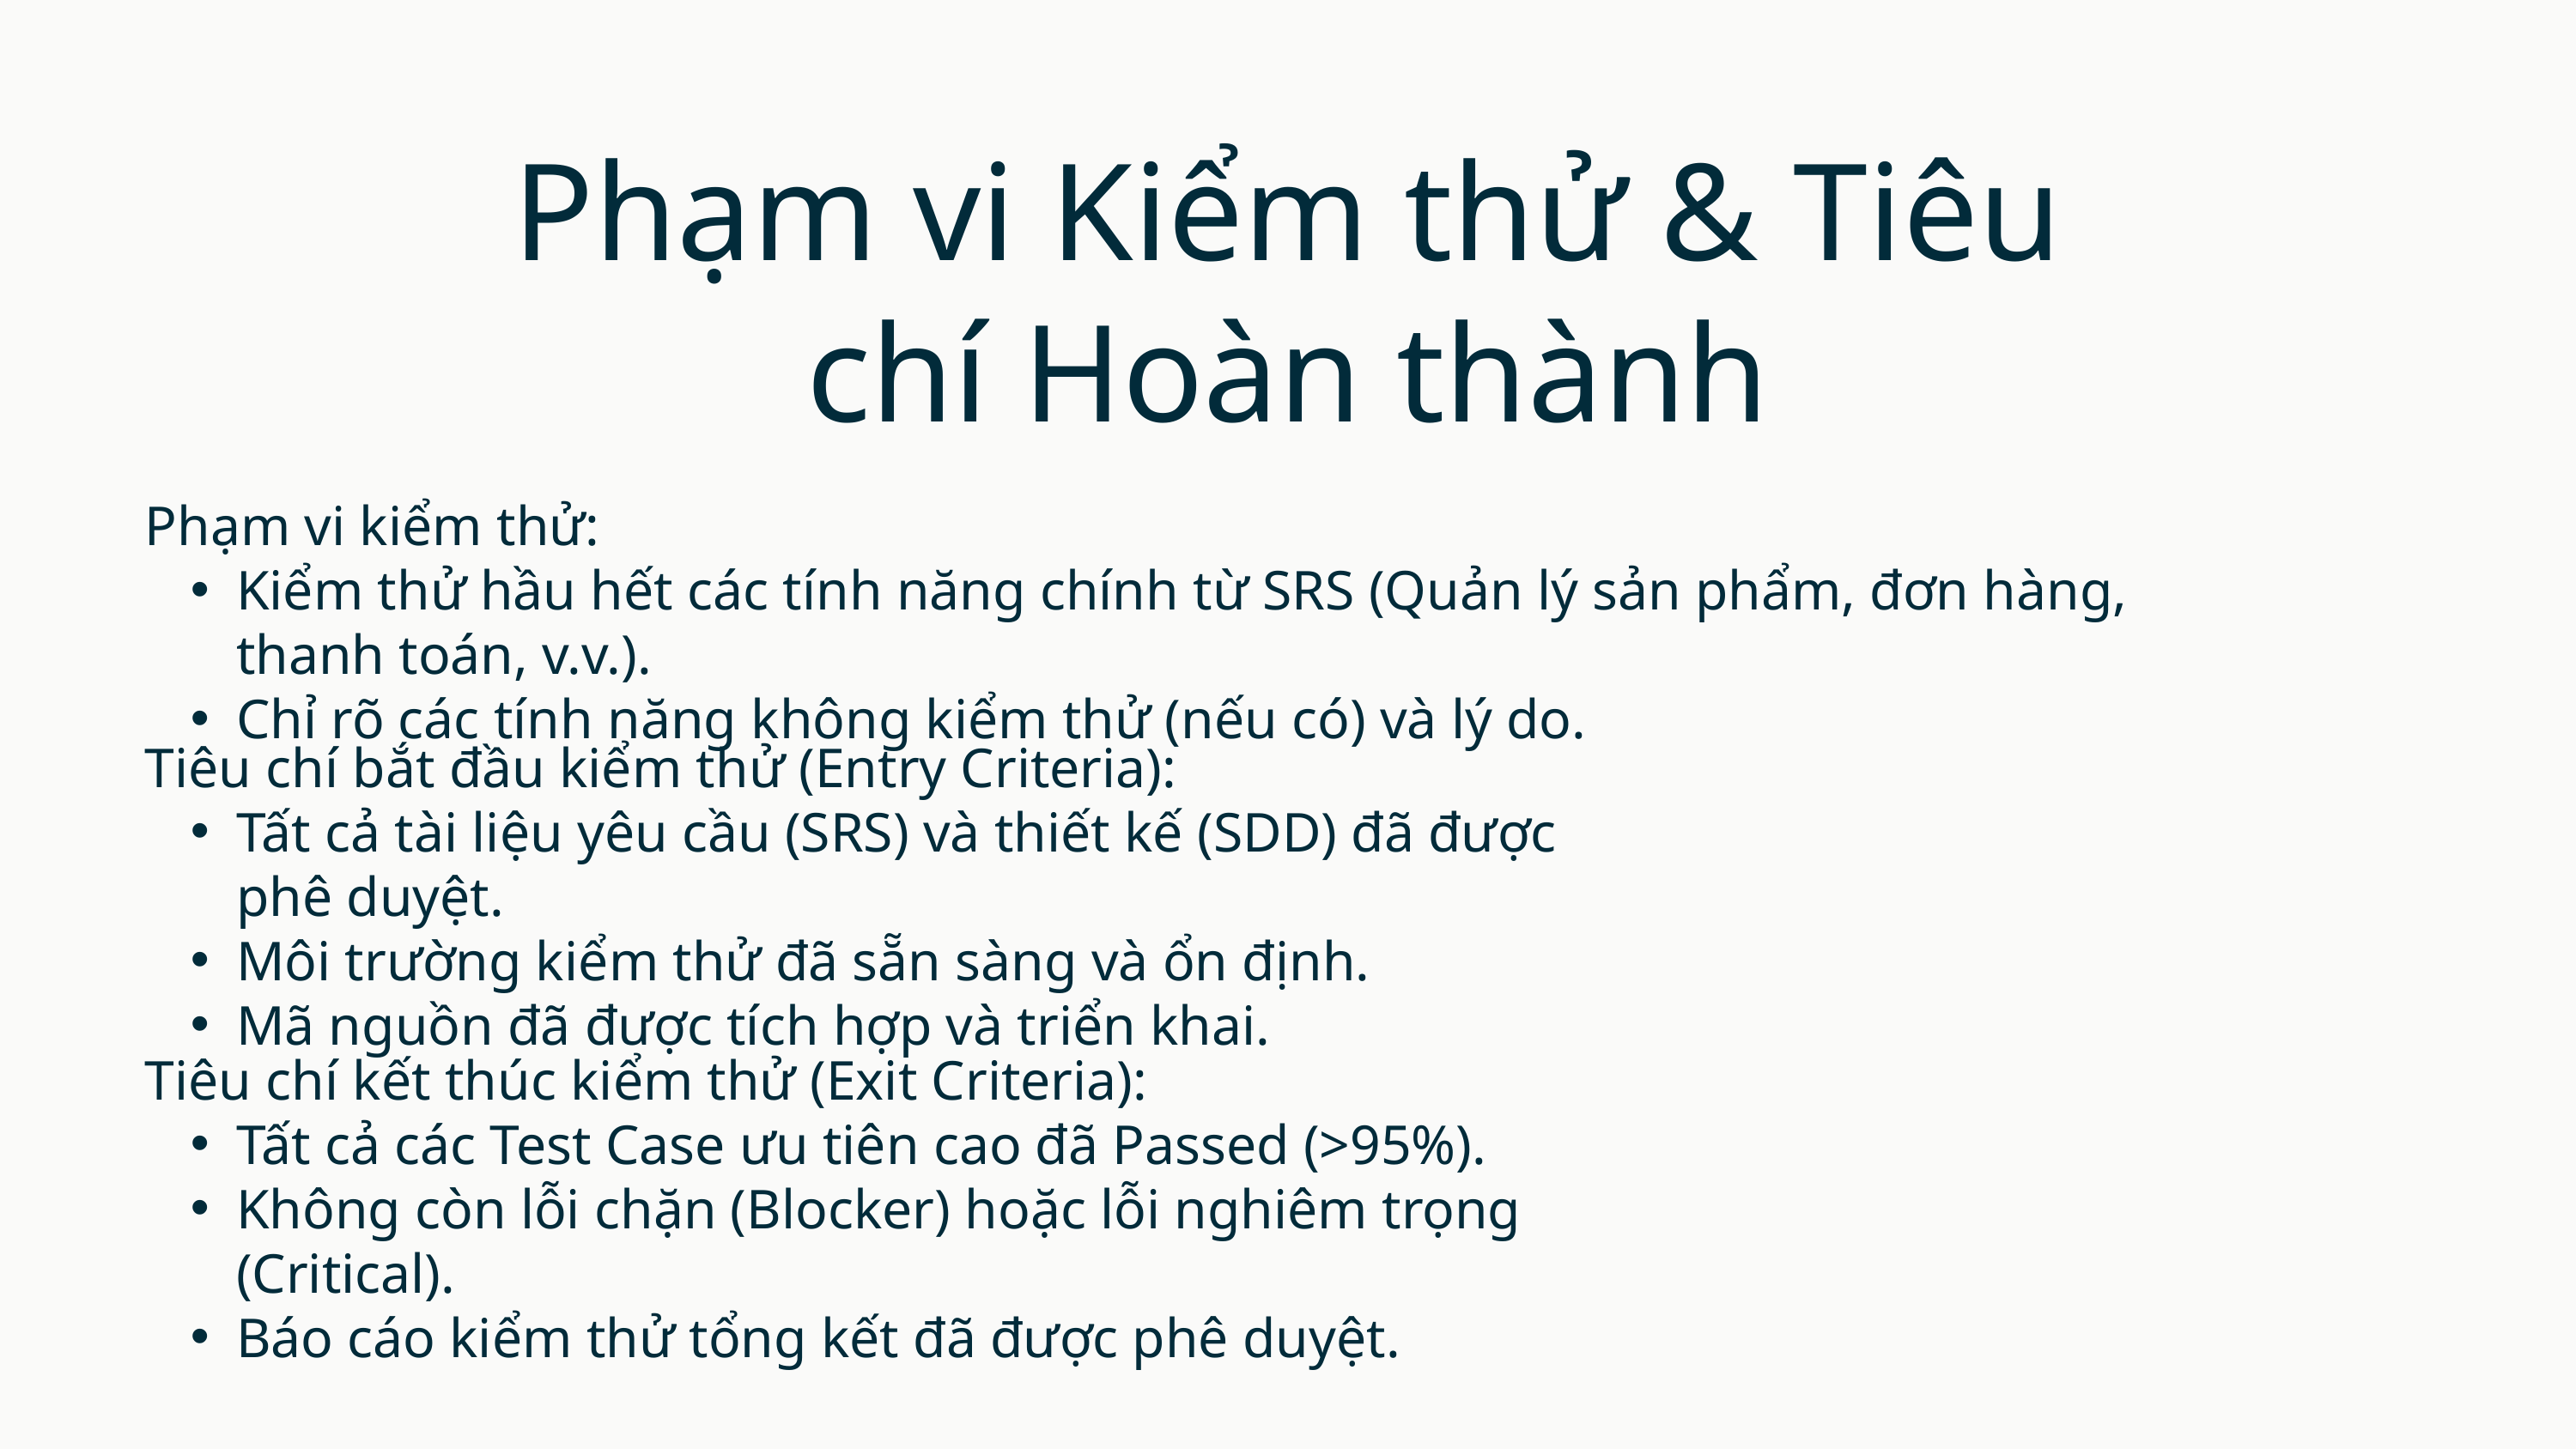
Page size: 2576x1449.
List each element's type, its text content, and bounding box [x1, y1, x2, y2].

text_box Phạm vi Kiểm thử & Tiêu chí Hoàn thành [498, 126, 2078, 449]
text_box Phạm vi kiểm thử: Kiểm thử hầu hết các tính năng chính từ SRS (Quản lý sản phẩm, đơn hàng, thanh toán, v.v.). Chỉ rõ các tính năng không kiểm thử (nếu có) và lý do. [144, 492, 2277, 750]
text_box Tiêu chí kết thúc kiểm thử (Exit Criteria): Tất cả các Test Case ưu tiên cao đã Passed (>95%). Không còn lỗi chặn (Blocker) hoặc lỗi nghiêm trọng (Critical). Báo cáo kiểm thử tổng kết đã được phê duyệt. [144, 1046, 1588, 1368]
text_box Tiêu chí bắt đầu kiểm thử (Entry Criteria): Tất cả tài liệu yêu cầu (SRS) và thiết kế (SDD) đã được phê duyệt. Môi trường kiểm thử đã sẵn sàng và ổn định. Mã nguồn đã được tích hợp và triển khai. [144, 733, 1655, 1056]
